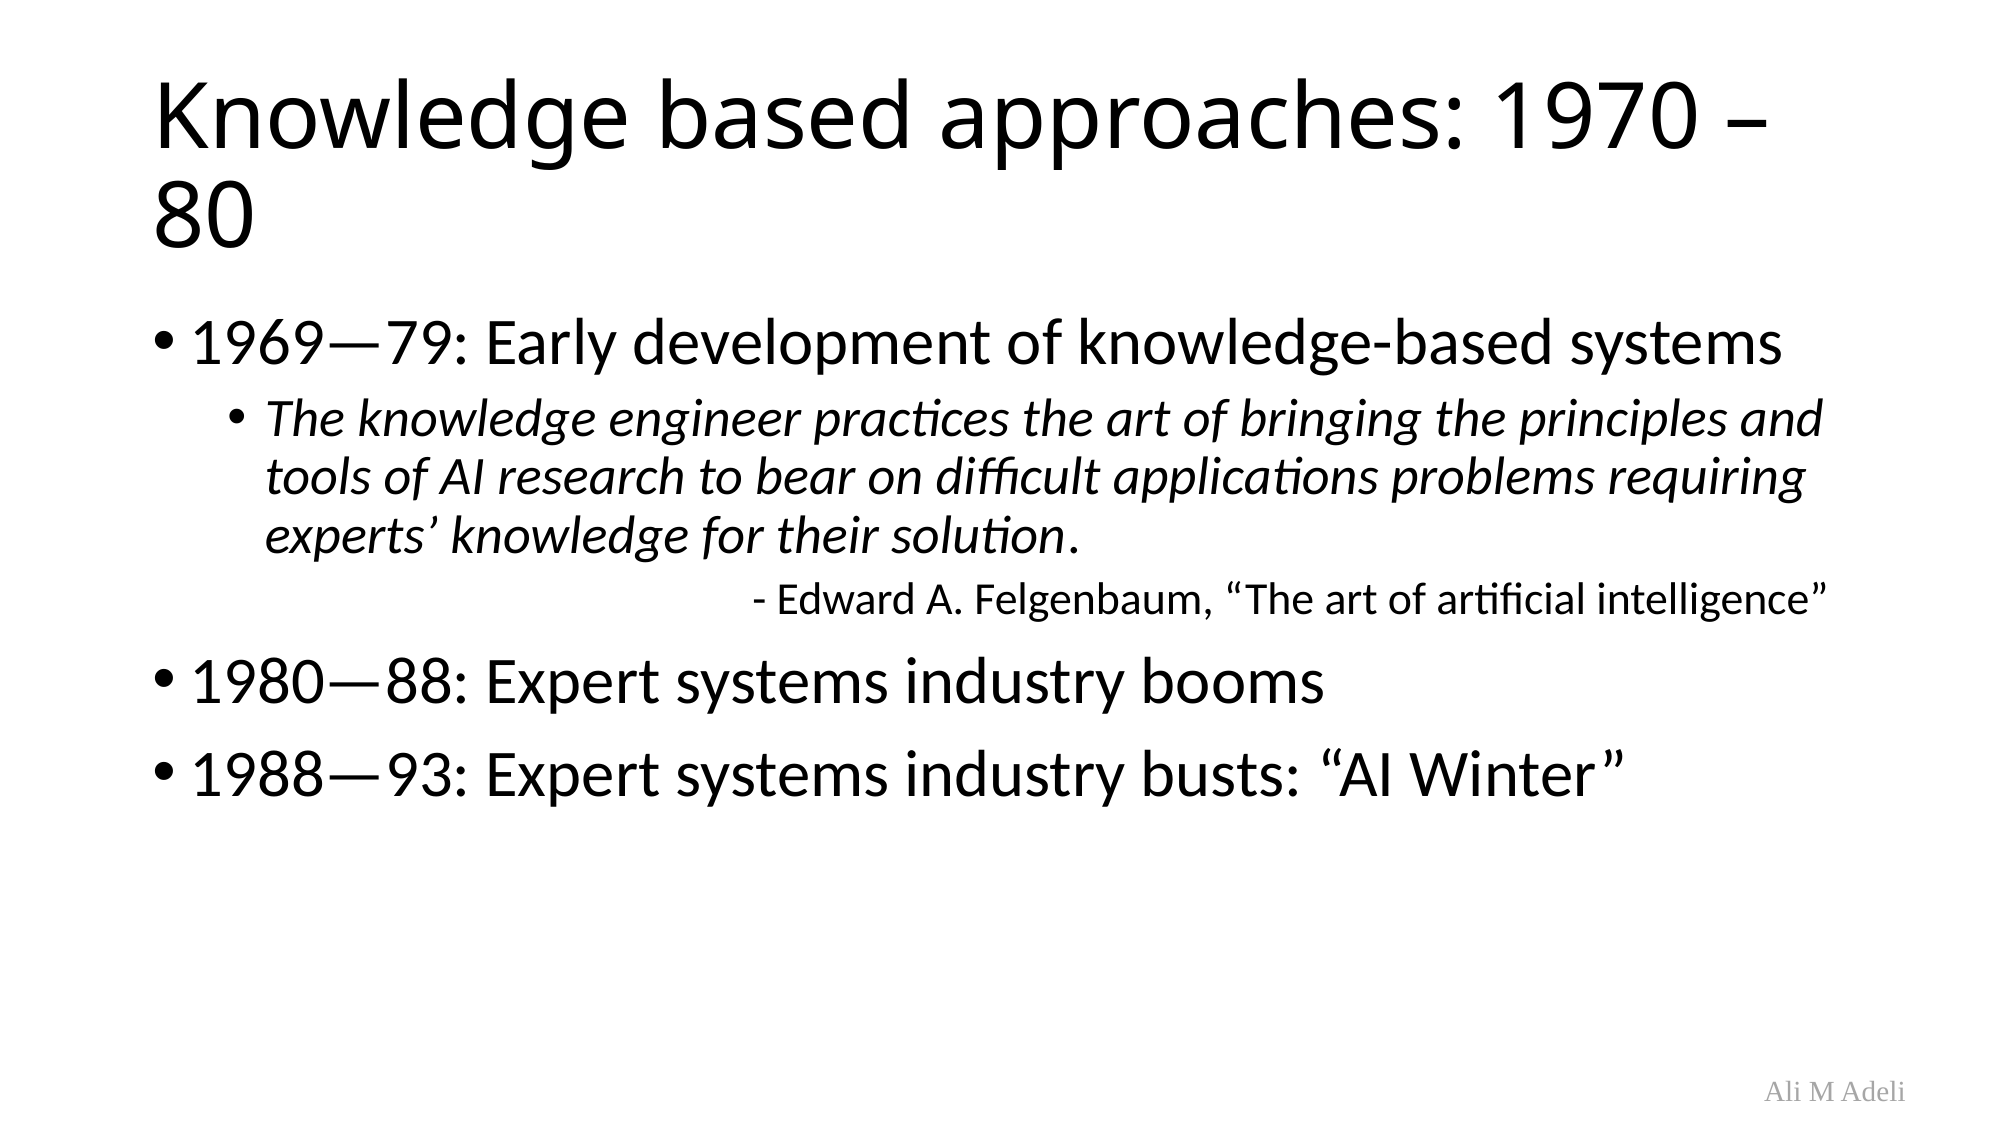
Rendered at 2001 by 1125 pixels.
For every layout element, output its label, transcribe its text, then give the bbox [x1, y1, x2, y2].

title Knowledge based approaches: 1970 – 80 [137, 59, 1863, 278]
list 1969—79: Early development of knowledge-based systems The knowledge engineer practices the art of bringing the principles and tools of AI research to bear on difficult applications problems requiring experts’ knowledge for their solution. - Edward A. Felgenbaum, “The art of artificial intelligence” 1980—88: Expert systems industry booms 1988—93: Expert systems industry busts: “AI Winter” [137, 299, 1863, 1014]
